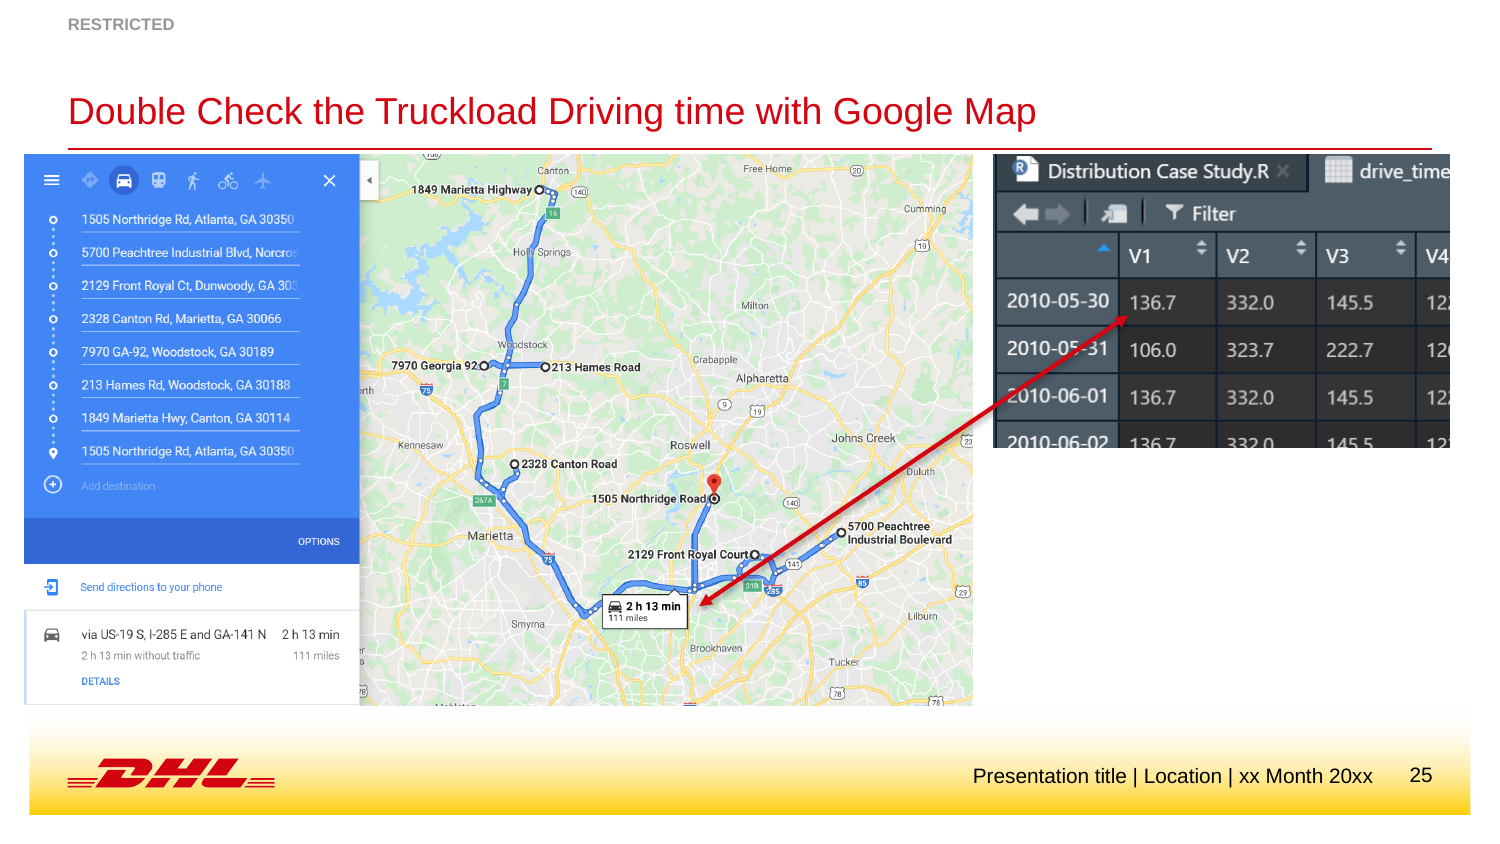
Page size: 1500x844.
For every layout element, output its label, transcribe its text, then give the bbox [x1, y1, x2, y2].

title Double Check the Truckload Driving time with Google Map [67, 31, 1433, 133]
picture [67, 758, 275, 788]
picture [992, 154, 1450, 448]
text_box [698, 315, 1129, 607]
picture [24, 154, 973, 706]
footer Presentation title | Location | xx Month 20xx [342, 761, 1374, 788]
